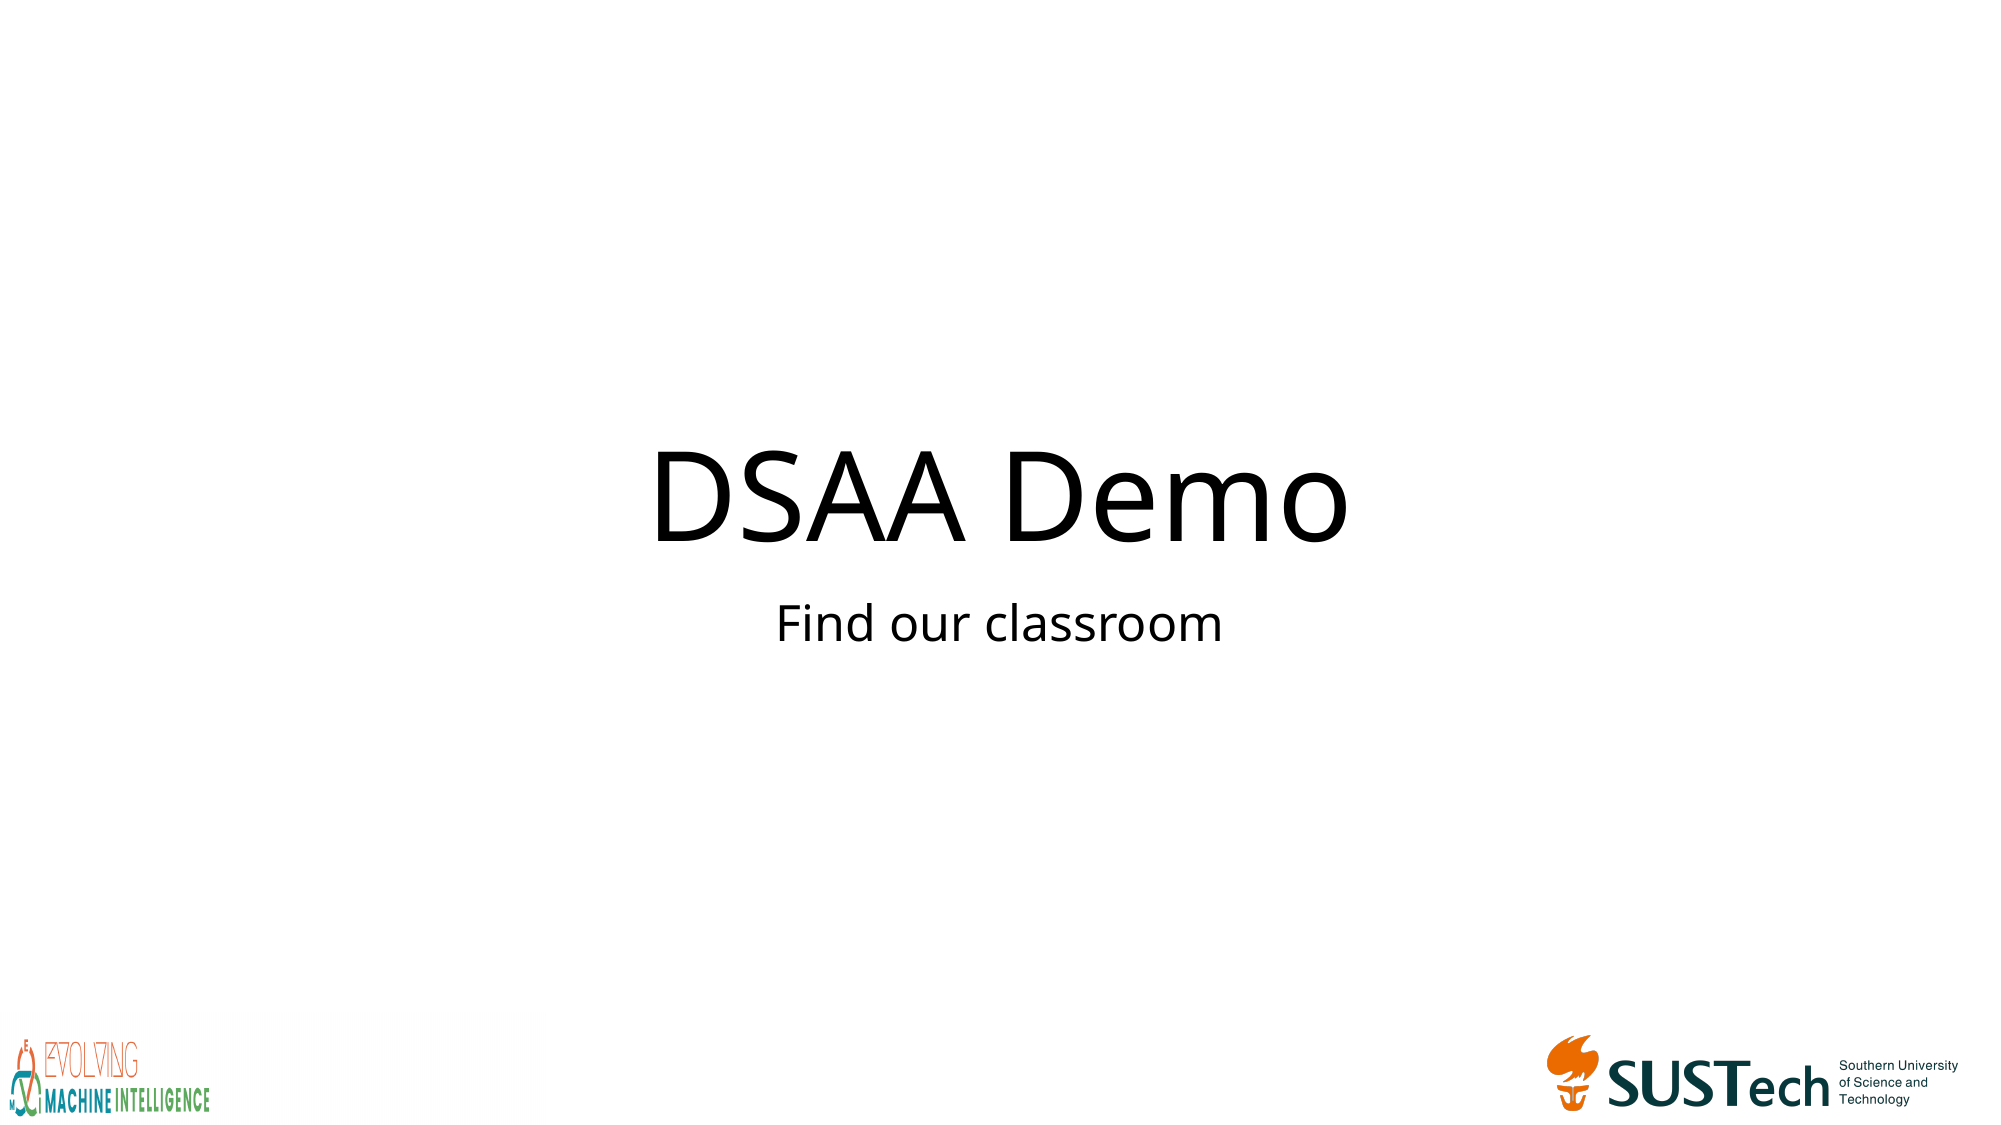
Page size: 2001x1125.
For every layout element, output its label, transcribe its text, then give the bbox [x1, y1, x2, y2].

picture [1547, 1035, 1958, 1111]
title DSAA Demo [249, 184, 1750, 576]
subtitle Find our classroom [249, 590, 1750, 863]
picture [0, 1012, 547, 1125]
